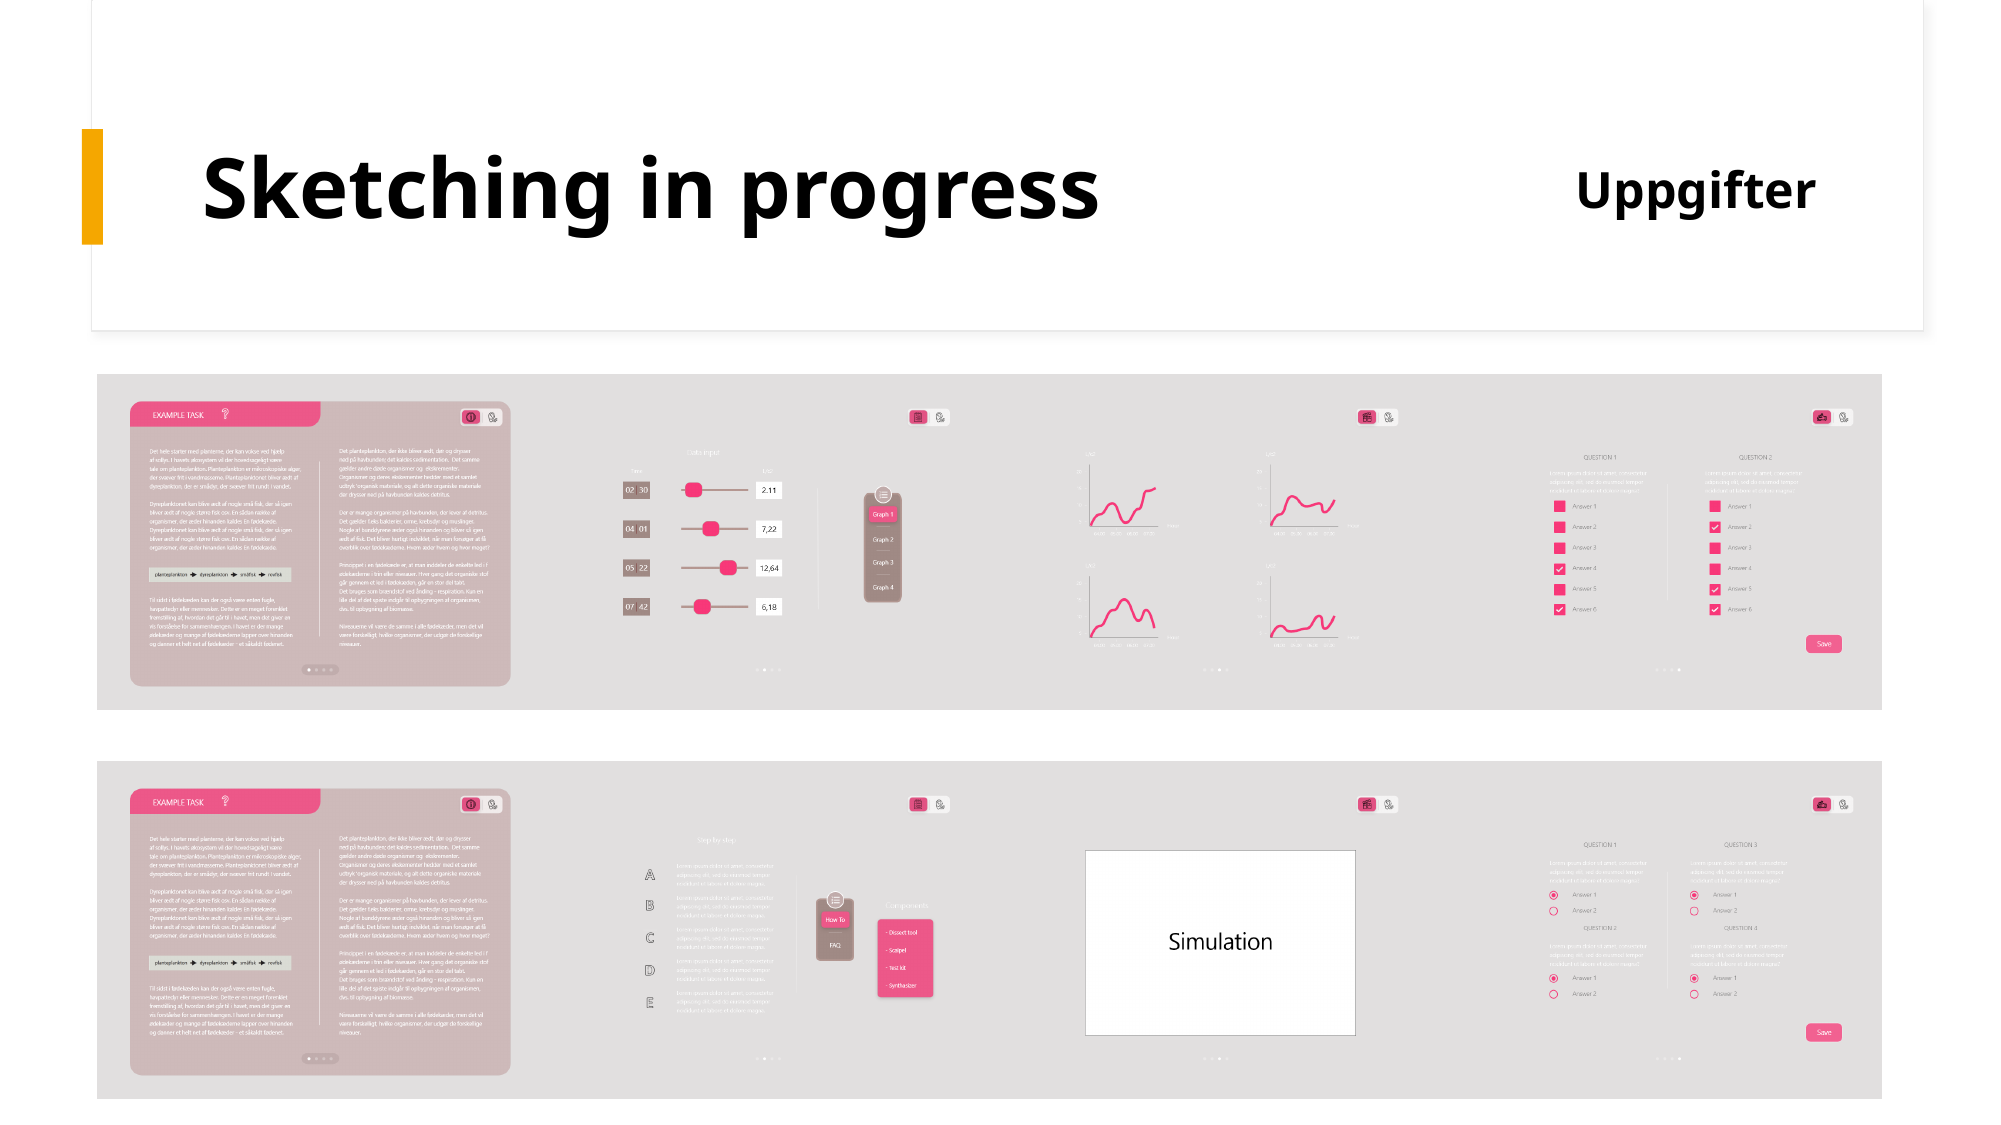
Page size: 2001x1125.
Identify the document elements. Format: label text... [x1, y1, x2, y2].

picture [97, 761, 1882, 1099]
title Sketching in progress [187, 95, 1856, 289]
text_box Uppgifter [1560, 124, 2000, 261]
picture [97, 374, 1882, 710]
